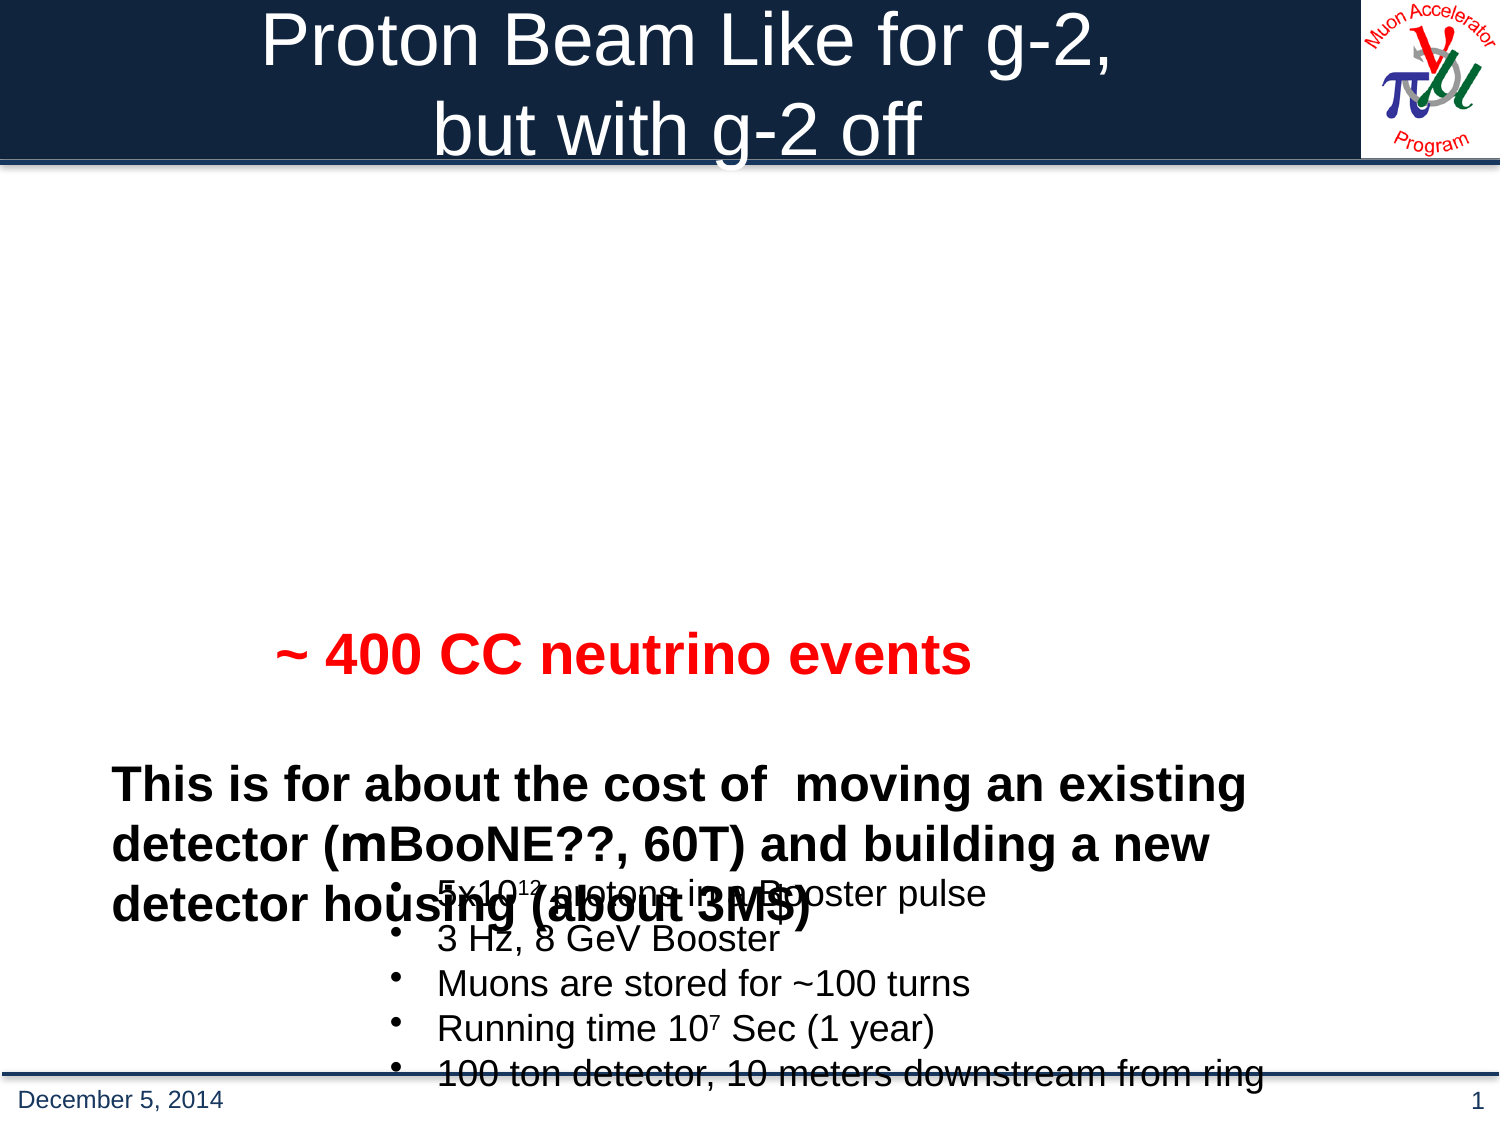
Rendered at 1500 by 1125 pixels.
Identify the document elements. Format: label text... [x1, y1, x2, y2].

text_box ~ 400 CC neutrino events [260, 608, 989, 694]
text_box 46 [1215, 1073, 1500, 1125]
title Proton Beam Like for g-2, but with g-2 off [19, 0, 1357, 162]
picture [1360, 0, 1500, 159]
text_box December 5, 2014 [2, 1075, 287, 1123]
text_box This is for about the cost of moving an existing detector (mBooNE??, 60T) and building a new detector housing (about 3M$) [96, 744, 1399, 940]
text_box 5x1012 protons in a Booster pulse 3 Hz, 8 GeV Booster Muons are stored for ~100 turns Running time 107 Sec (1 year) 100 ton detector, 10 meters downstream from ring [375, 940, 1281, 1102]
